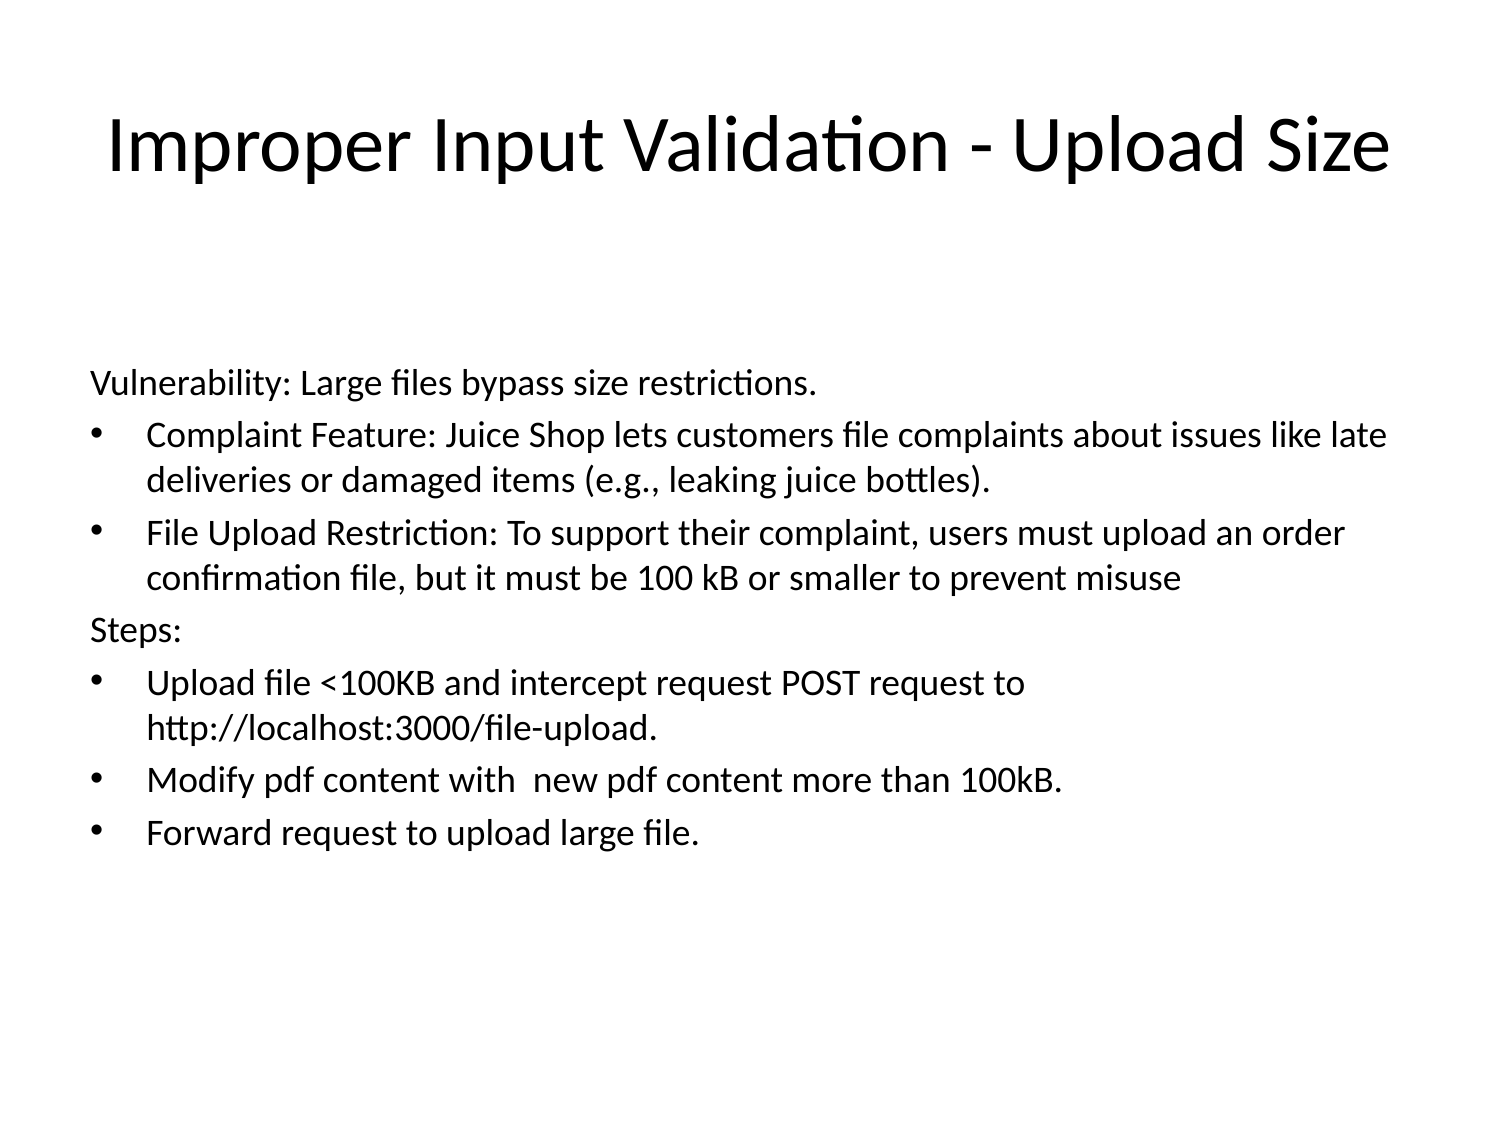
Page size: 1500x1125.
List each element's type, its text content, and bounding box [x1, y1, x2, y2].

list Vulnerability: Large files bypass size restrictions. Complaint Feature: Juice Shop lets customers file complaints about issues like late deliveries or damaged items (e.g., leaking juice bottles). File Upload Restriction: To support their complaint, users must upload an order confirmation file, but it must be 100 kB or smaller to prevent misuse Steps: Upload file <100KB and intercept request POST request to http://localhost:3000/file-upload. Modify pdf content with new pdf content more than 100kB. Forward request to upload large file. [75, 262, 1425, 1005]
title Improper Input Validation - Upload Size [75, 45, 1425, 233]
